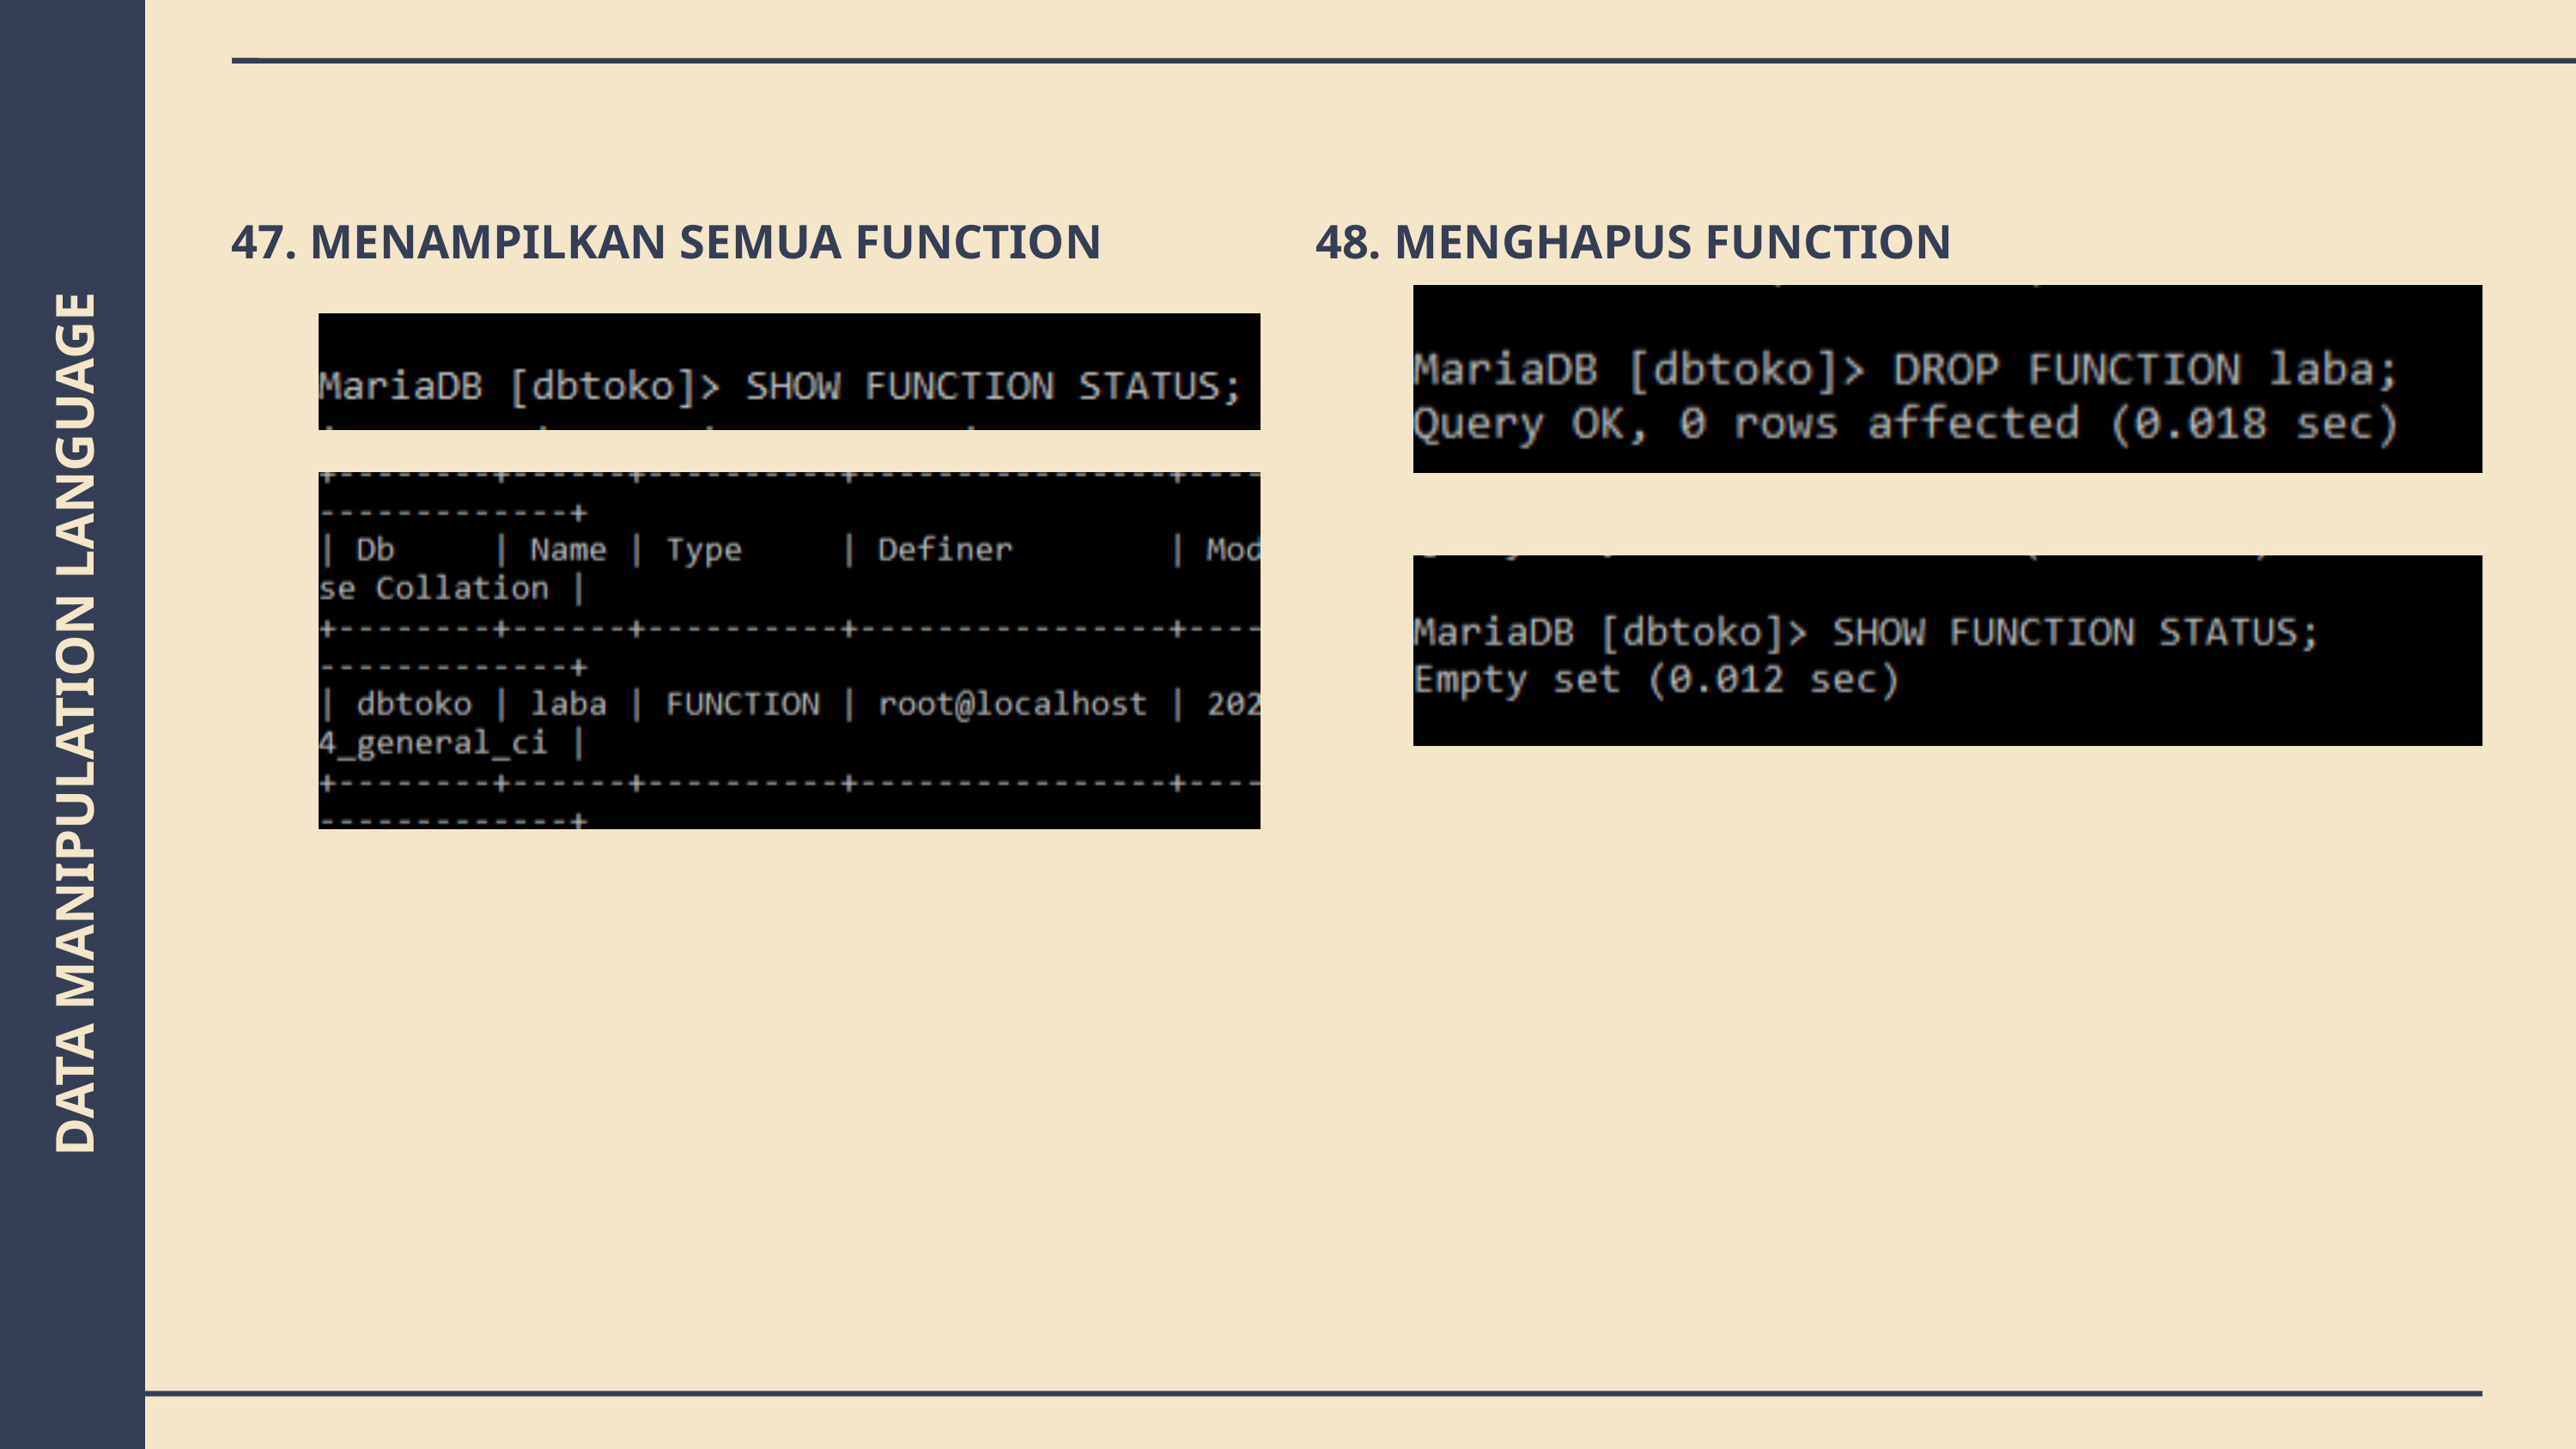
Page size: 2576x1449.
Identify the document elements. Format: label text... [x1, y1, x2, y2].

text_box [1413, 555, 2483, 746]
text_box 48. MENGHAPUS FUNCTION [1315, 203, 2345, 269]
text_box [319, 472, 1261, 830]
text_box 47. MENAMPILKAN SEMUA FUNCTION [231, 203, 1261, 269]
text_box [1413, 285, 2483, 473]
text_box [319, 313, 1261, 430]
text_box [0, 0, 145, 1449]
